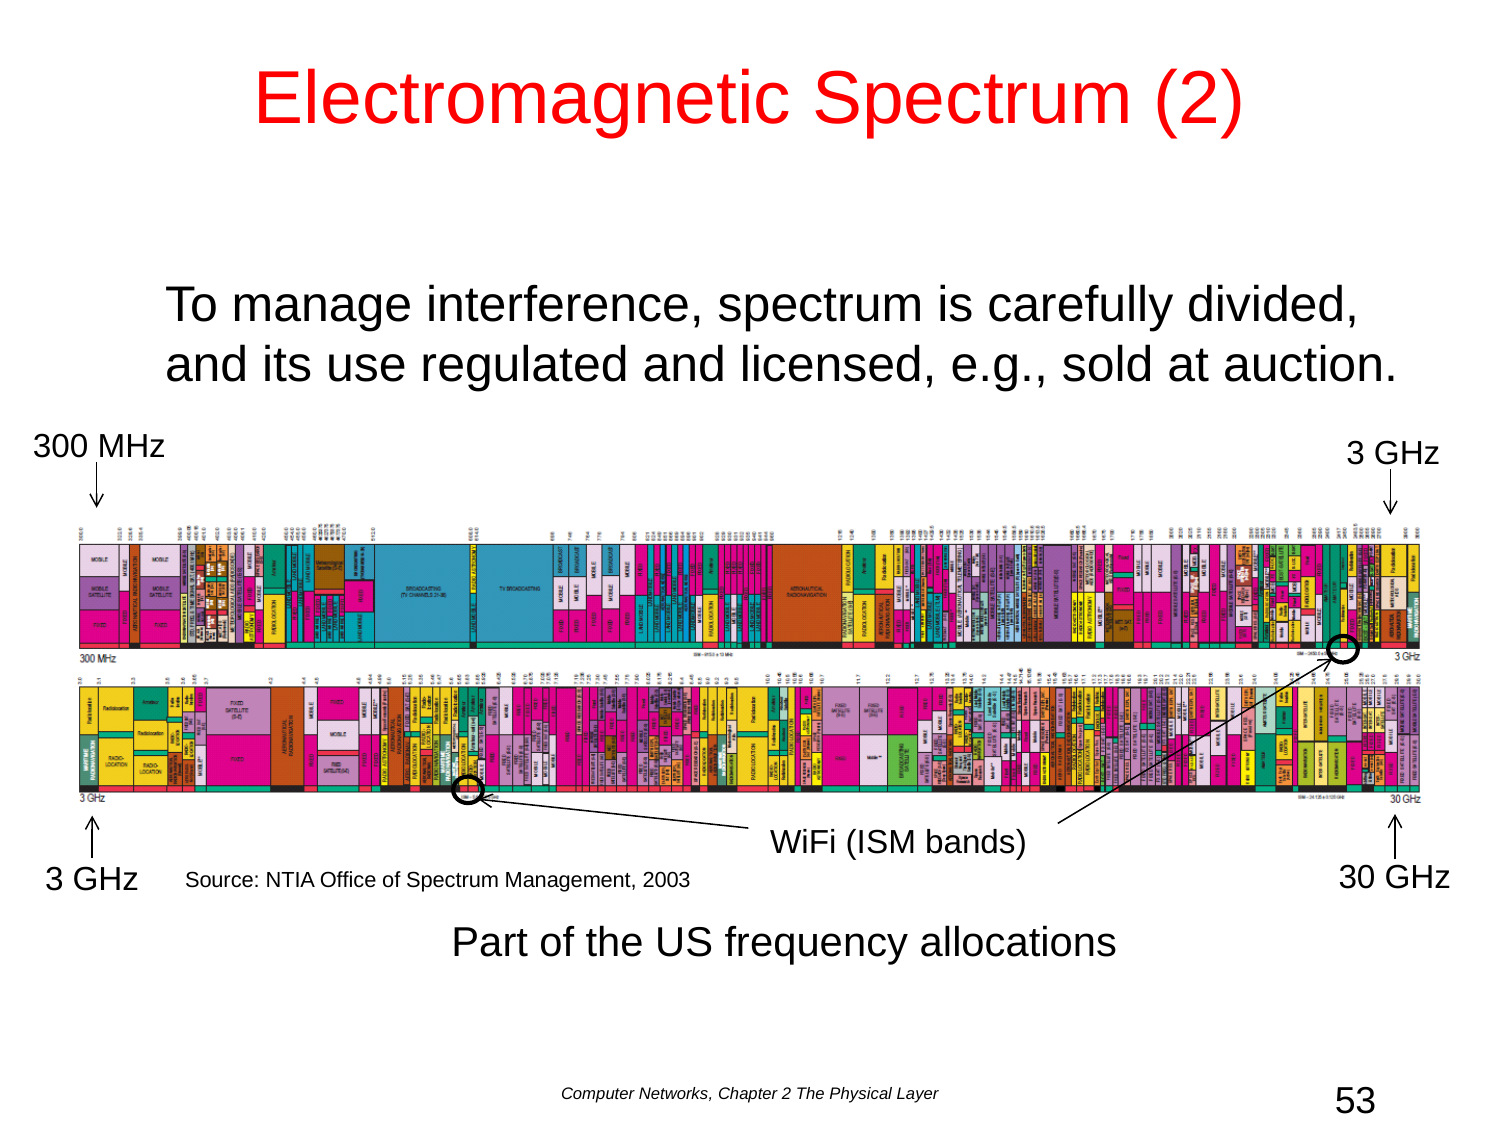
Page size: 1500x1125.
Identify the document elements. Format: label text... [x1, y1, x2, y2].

list To manage interference, spectrum is carefully divided, and its use regulated and licensed, e.g., sold at auction. [150, 264, 1428, 415]
footer Computer Networks, Chapter 2 The Physical Layer [0, 1074, 1500, 1125]
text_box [16, 416, 1468, 906]
text_box Part of the US frequency allocations [436, 914, 1133, 973]
list To manage interference, spectrum is carefully divided, and its use regulated and licensed, e.g., sold at auction. [150, 914, 1428, 1019]
title Electromagnetic Spectrum (2) [0, 0, 1500, 188]
